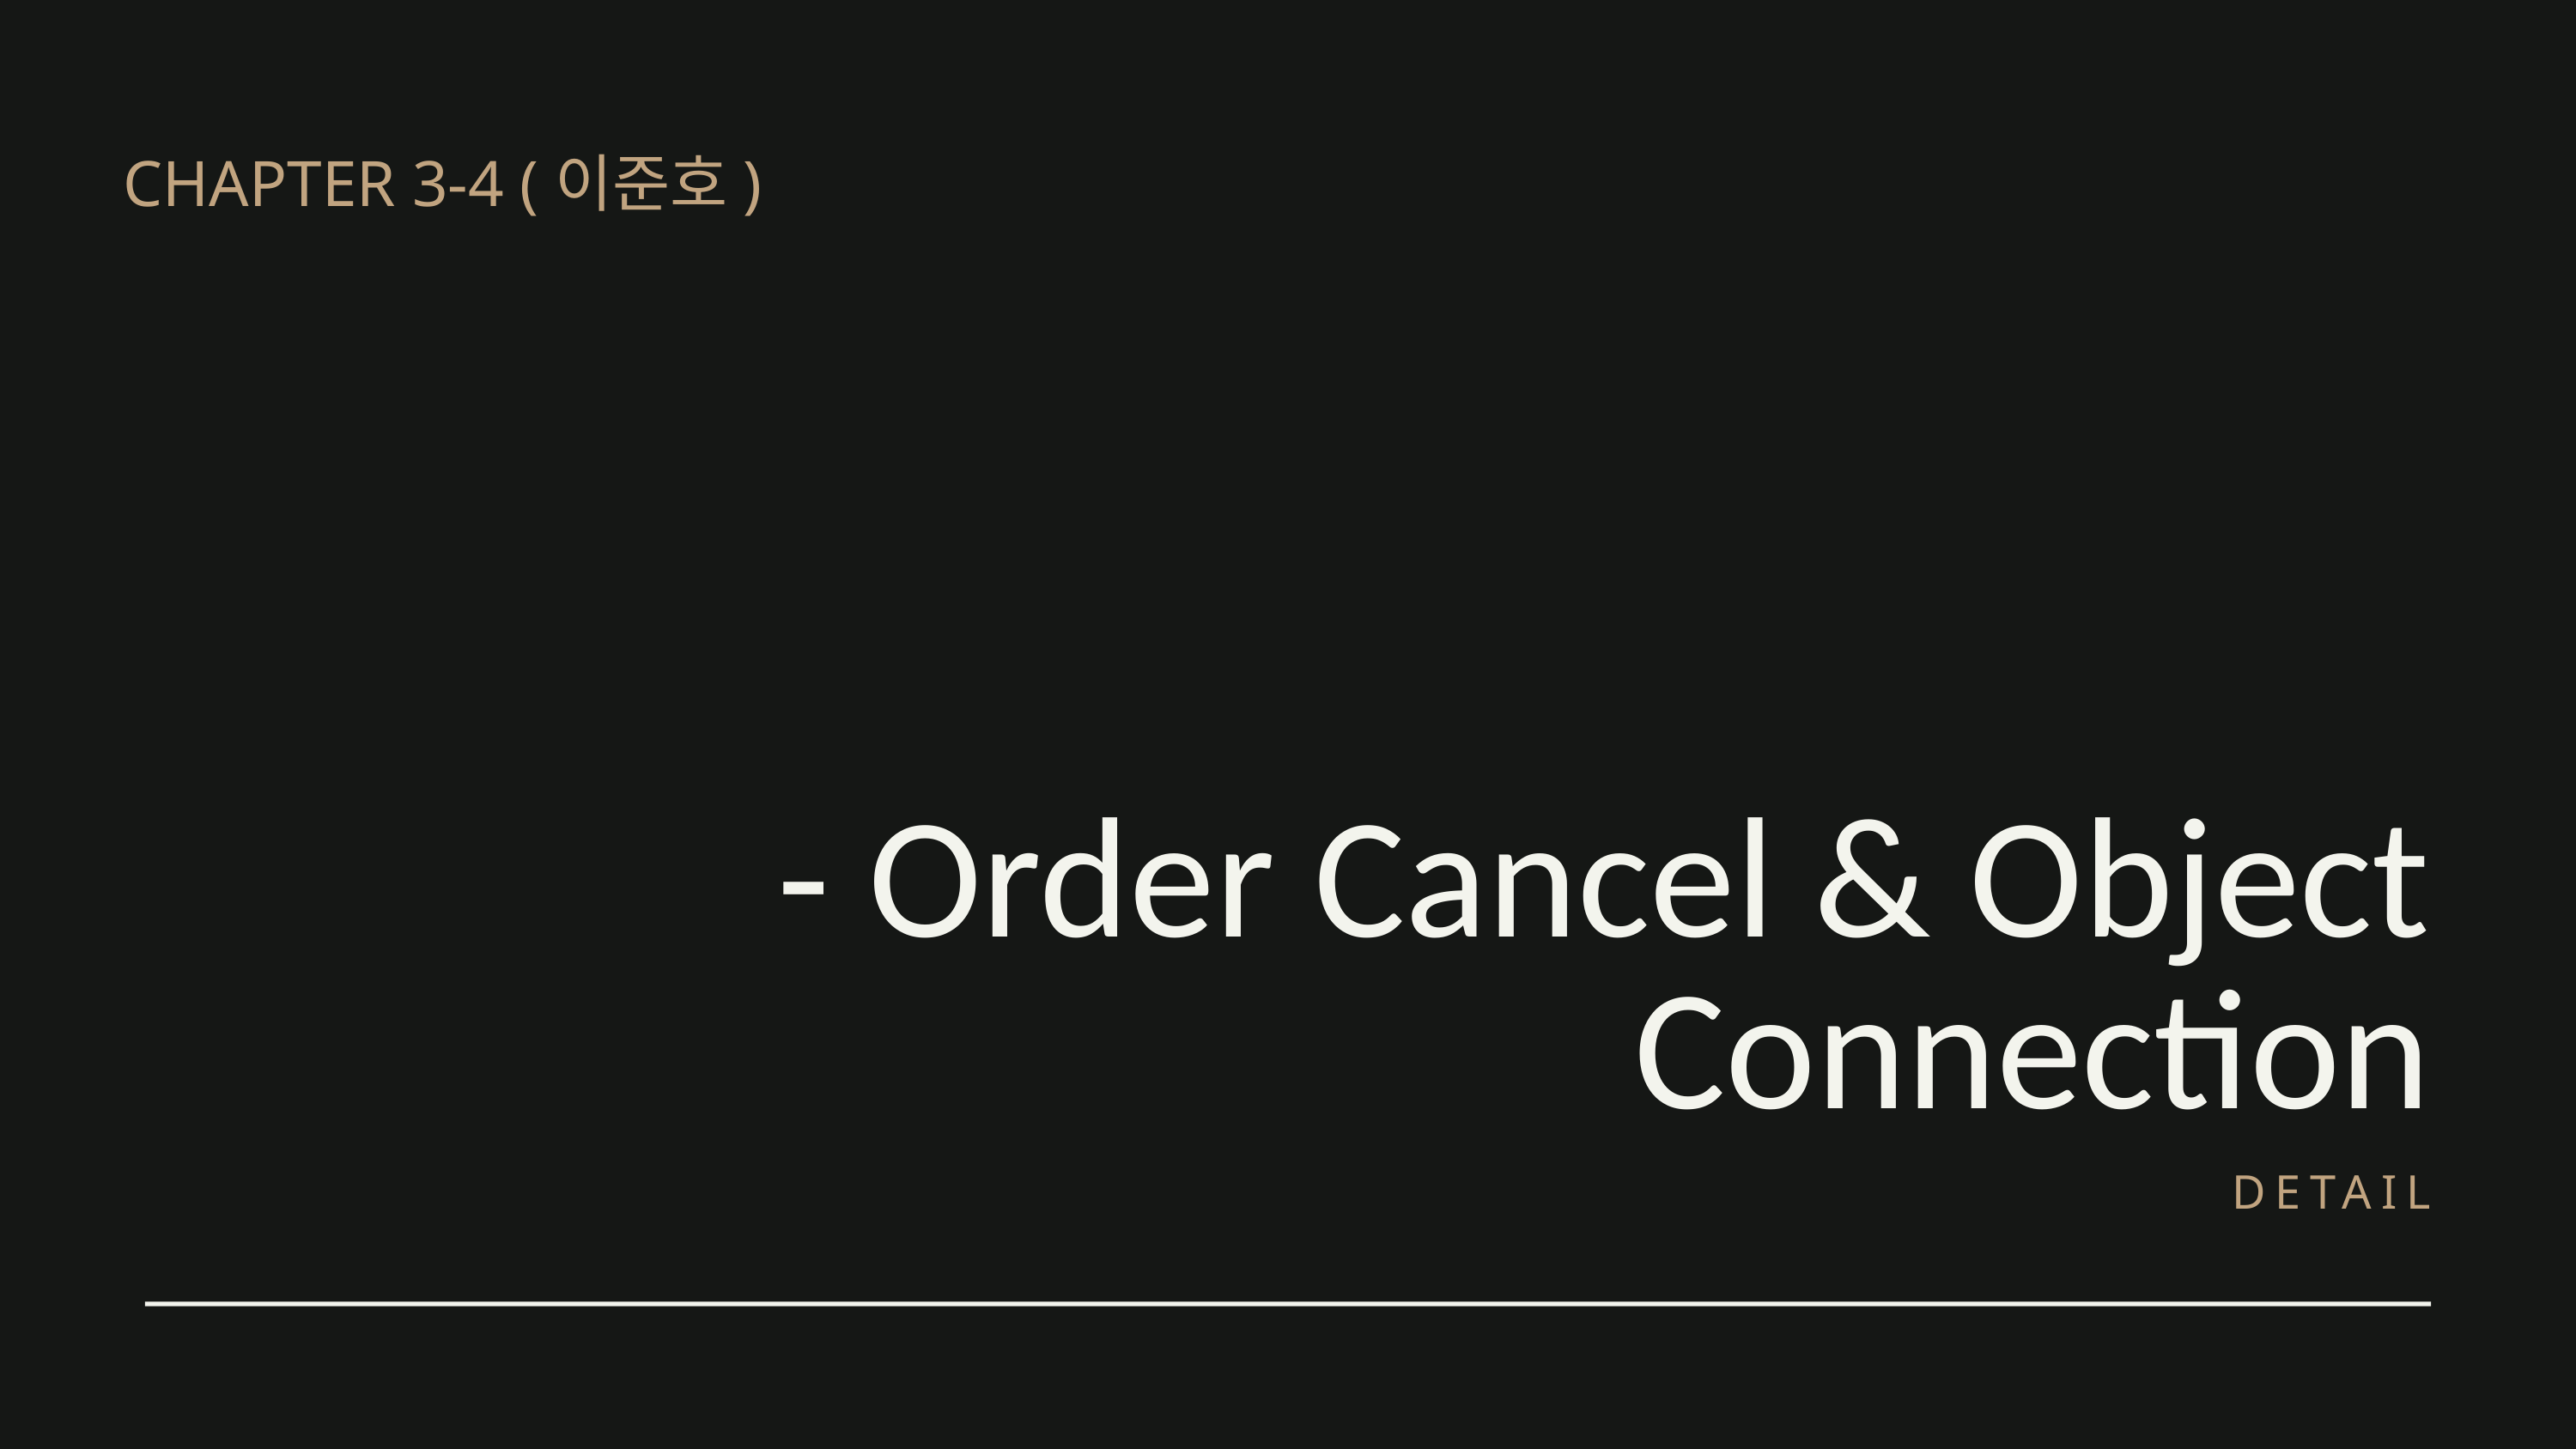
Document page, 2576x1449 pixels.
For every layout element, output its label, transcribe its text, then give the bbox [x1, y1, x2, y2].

text_box DETAIL [1077, 1161, 2432, 1218]
text_box - Order Cancel & Object Connection [258, 799, 2432, 1143]
text_box CHAPTER 3-4 (이준호) [123, 149, 1478, 220]
text_box [144, 1301, 2432, 1307]
